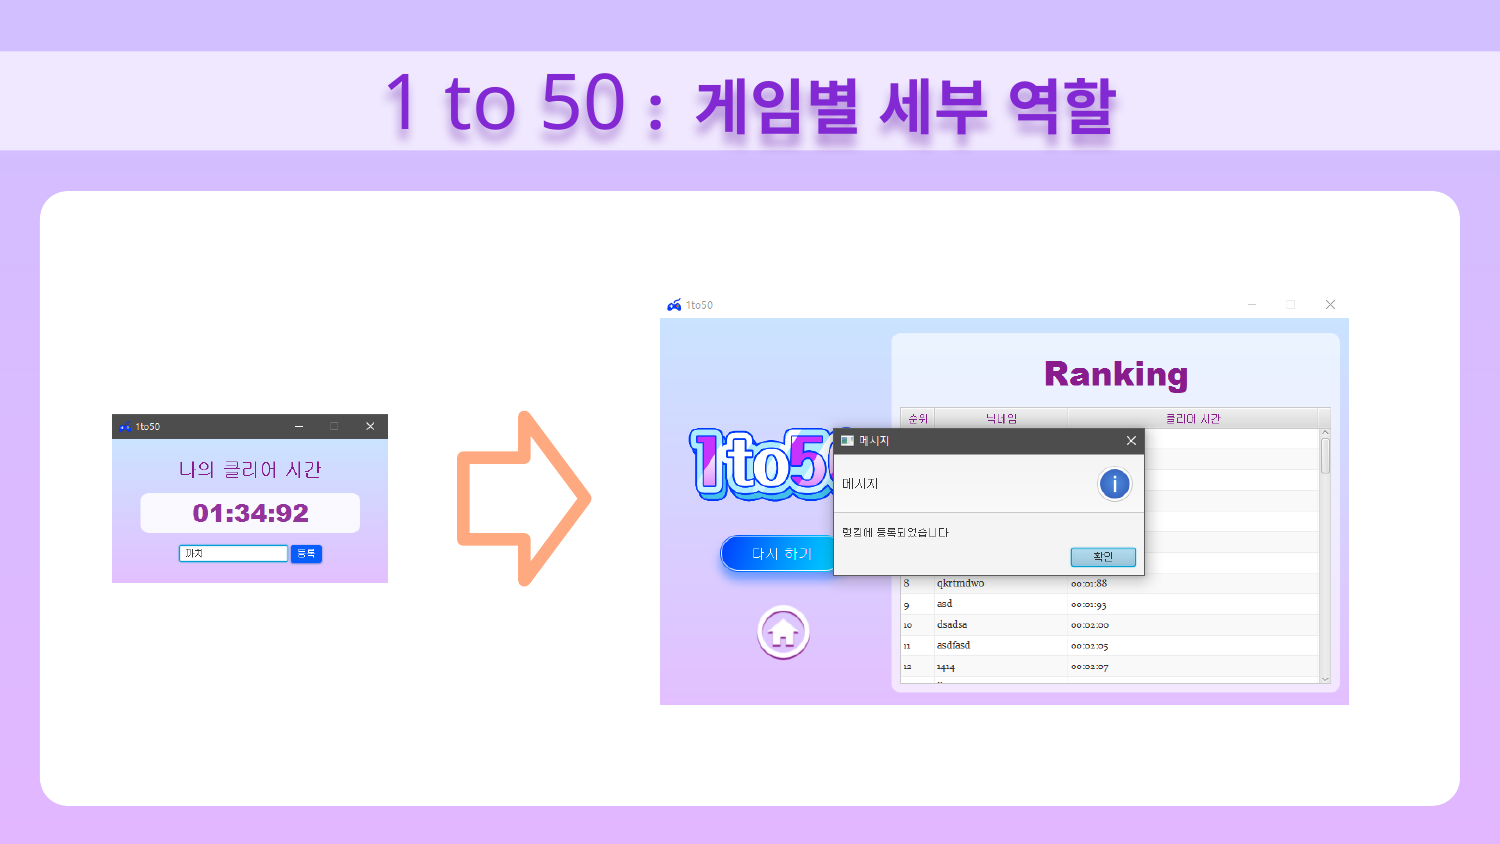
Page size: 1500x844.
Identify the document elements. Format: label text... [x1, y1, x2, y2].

text_box [40, 191, 1460, 806]
text_box [1272, 51, 1500, 151]
text_box [0, 51, 228, 151]
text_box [463, 292, 1350, 705]
title 1 to 50 : 게임별 세부 역할 [235, 37, 1265, 161]
picture [111, 414, 389, 583]
